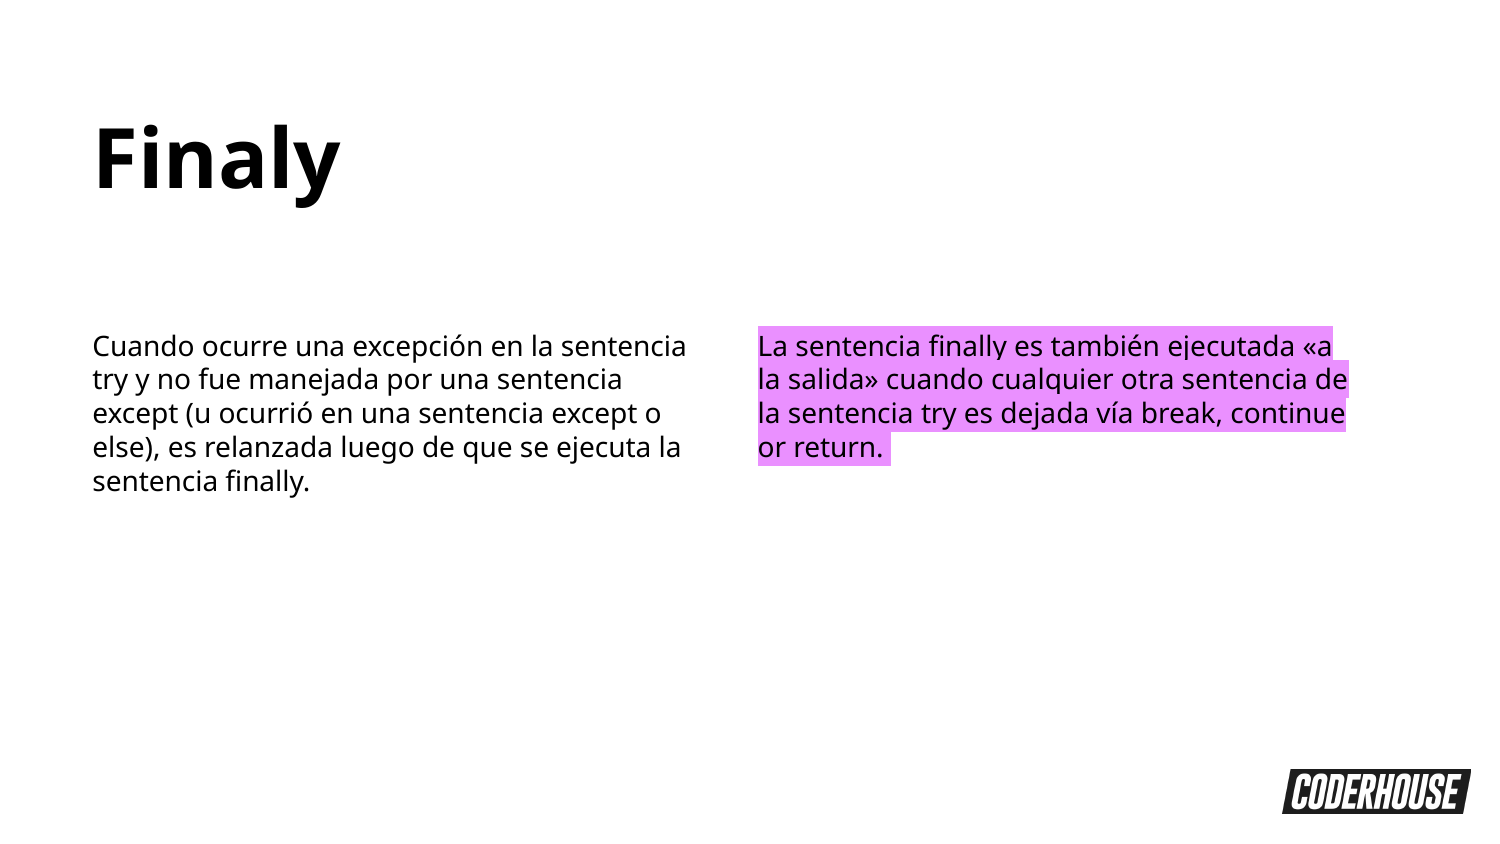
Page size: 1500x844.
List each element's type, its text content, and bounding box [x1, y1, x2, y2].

text_box La sentencia finally es también ejecutada «a la salida» cuando cualquier otra sentencia de la sentencia try es dejada vía break, continue or return. [742, 312, 1372, 478]
text_box Cuando ocurre una excepción en la sentencia try y no fue manejada por una sentencia except (u ocurrió en una sentencia except o else), es relanzada luego de que se ejecuta la sentencia finally. [77, 312, 707, 579]
picture [1281, 769, 1471, 814]
text_box Finaly [77, 101, 1414, 222]
